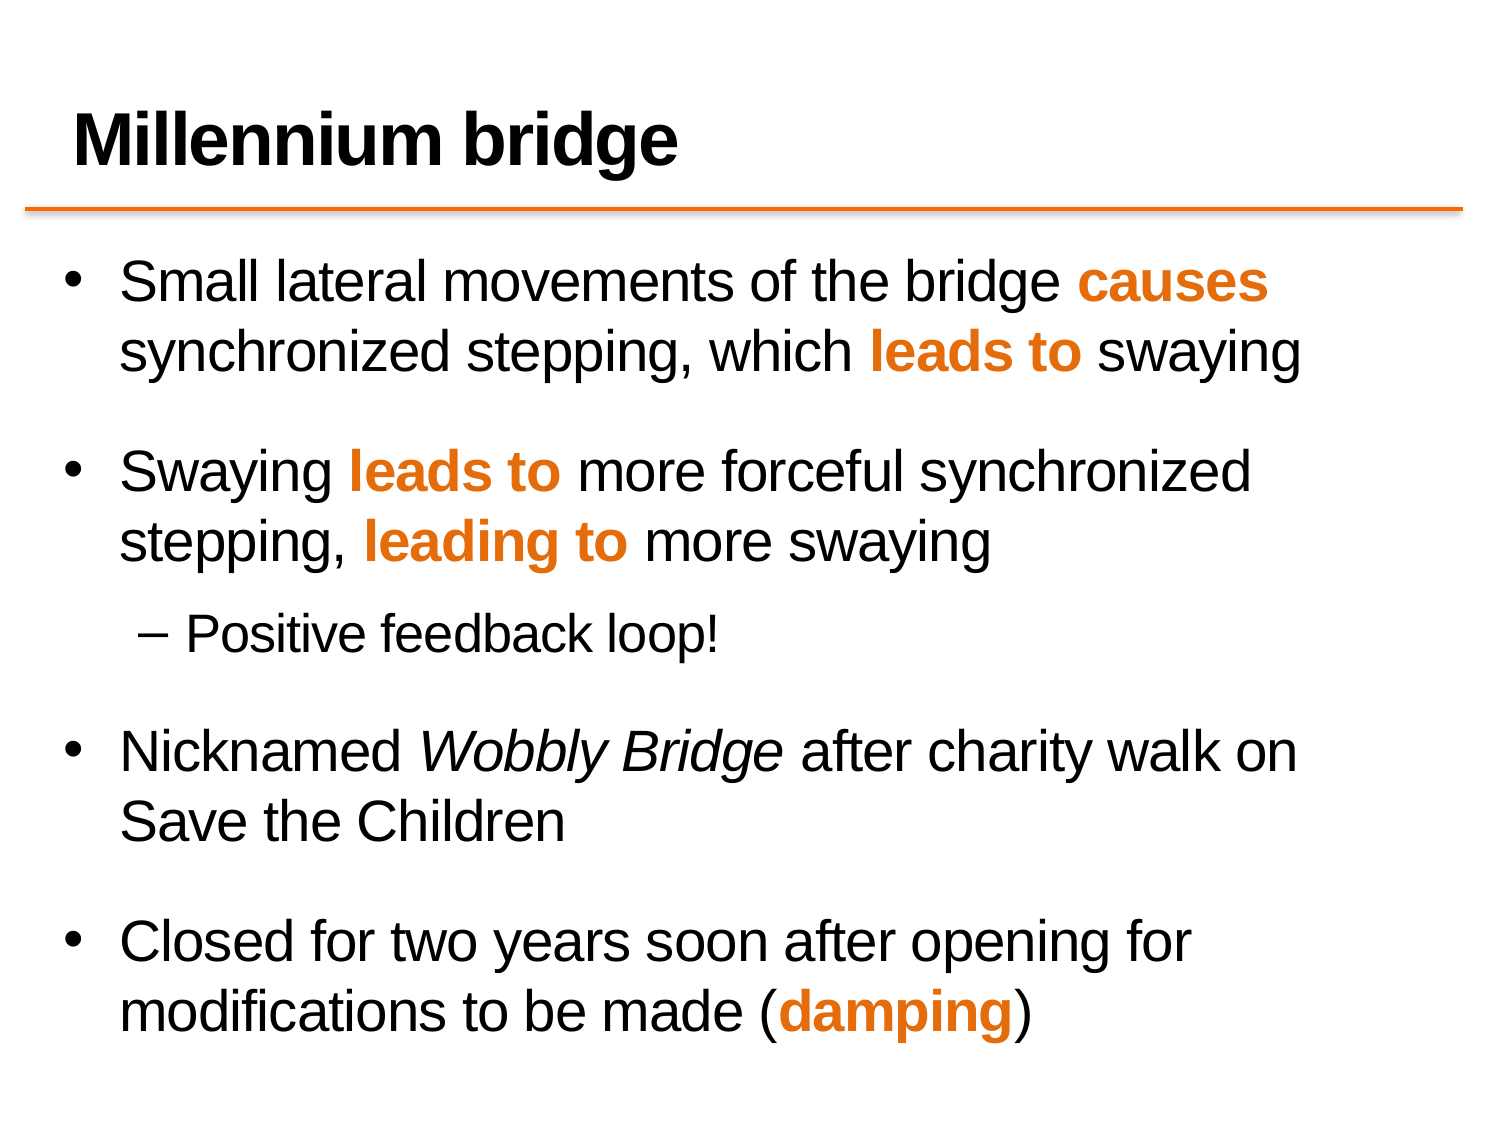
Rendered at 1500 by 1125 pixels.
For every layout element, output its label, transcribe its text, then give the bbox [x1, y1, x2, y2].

title Millennium bridge [57, 12, 1463, 188]
list Small lateral movements of the bridge causes synchronized stepping, which leads to swaying Swaying leads to more forceful synchronized stepping, leading to more swaying Positive feedback loop! Nicknamed Wobbly Bridge after charity walk on Save the Children Closed for two years soon after opening for modifications to be made (damping) [57, 237, 1426, 1063]
